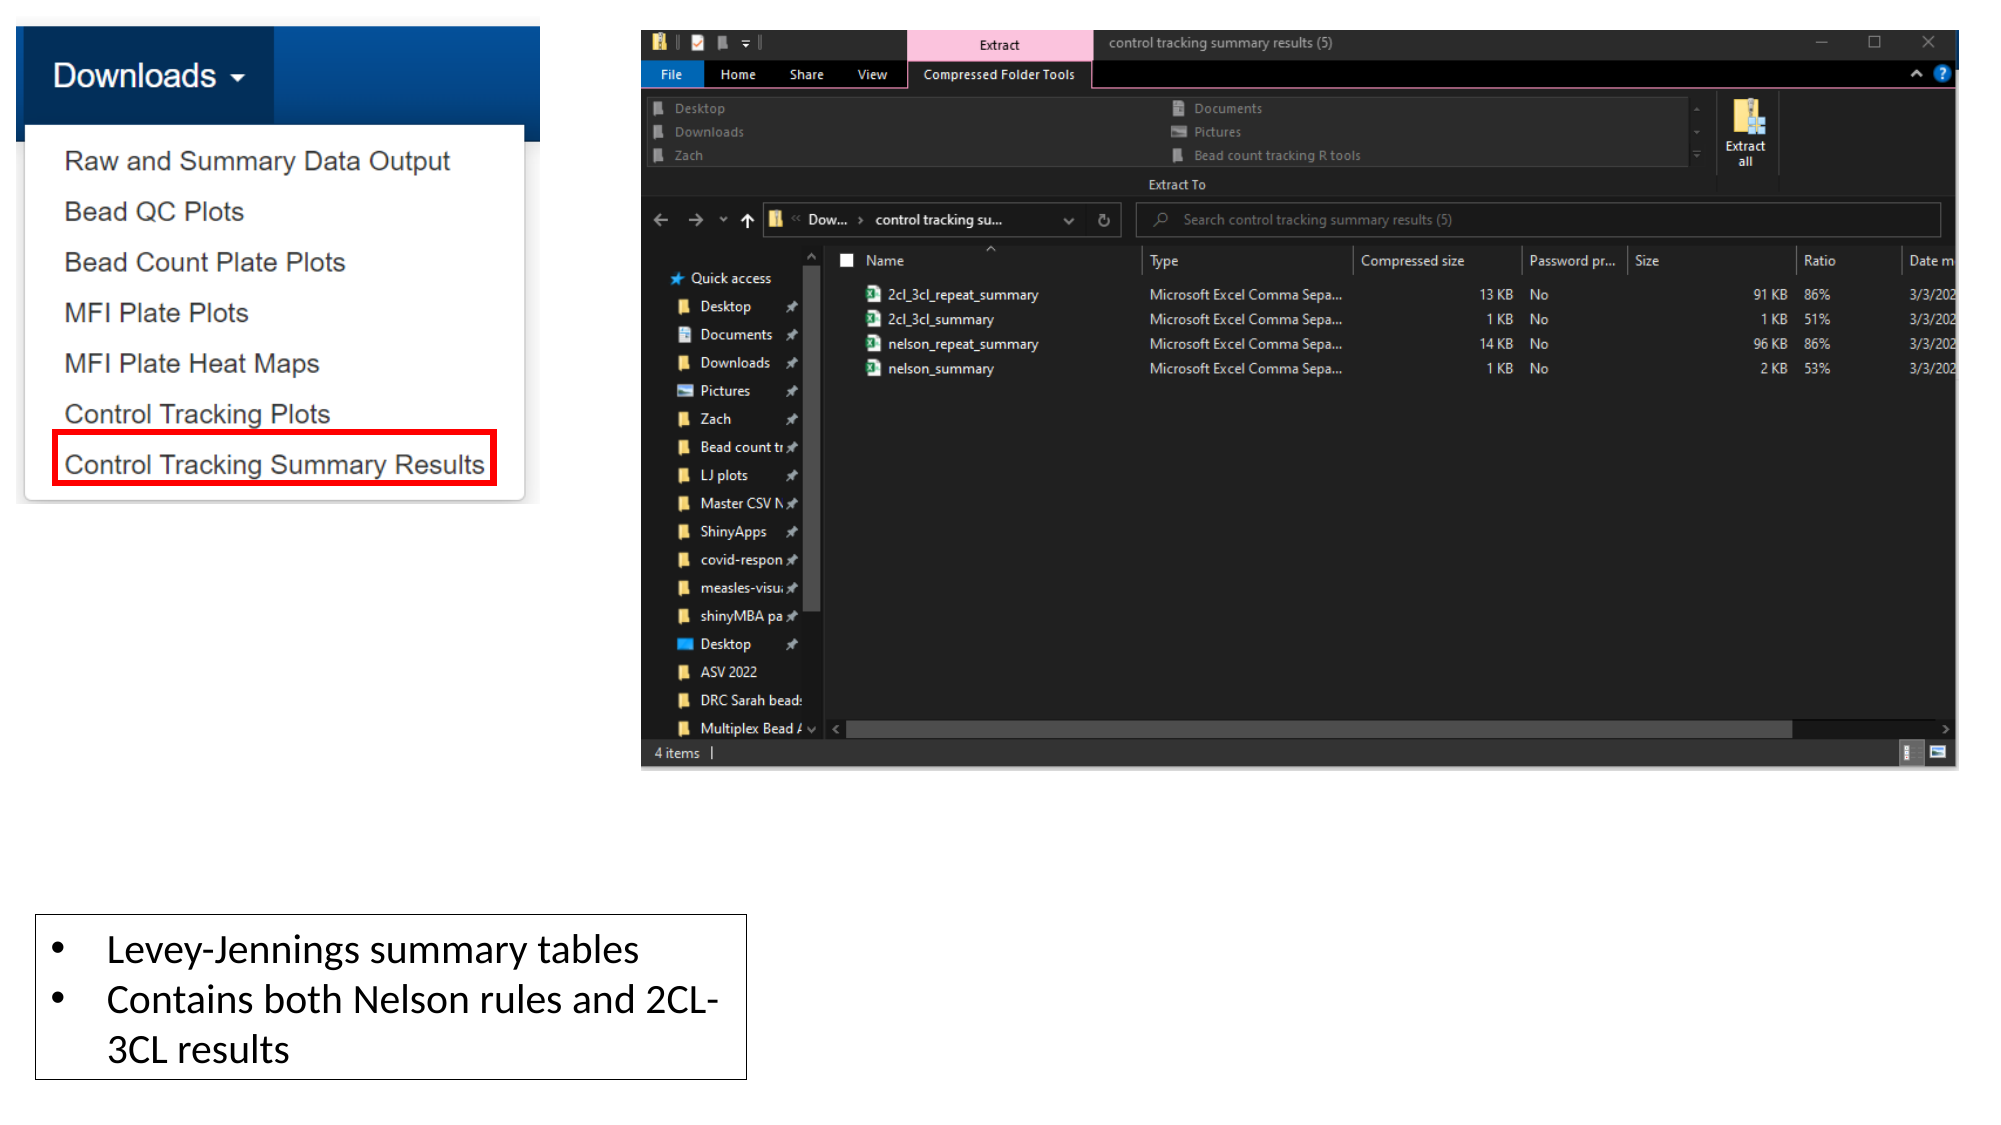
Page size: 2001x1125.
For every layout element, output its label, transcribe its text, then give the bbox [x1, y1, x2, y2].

text_box Levey-Jennings summary tables Contains both Nelson rules and 2CL-3CL results [35, 914, 747, 1080]
picture [641, 30, 1959, 771]
picture [16, 16, 540, 505]
